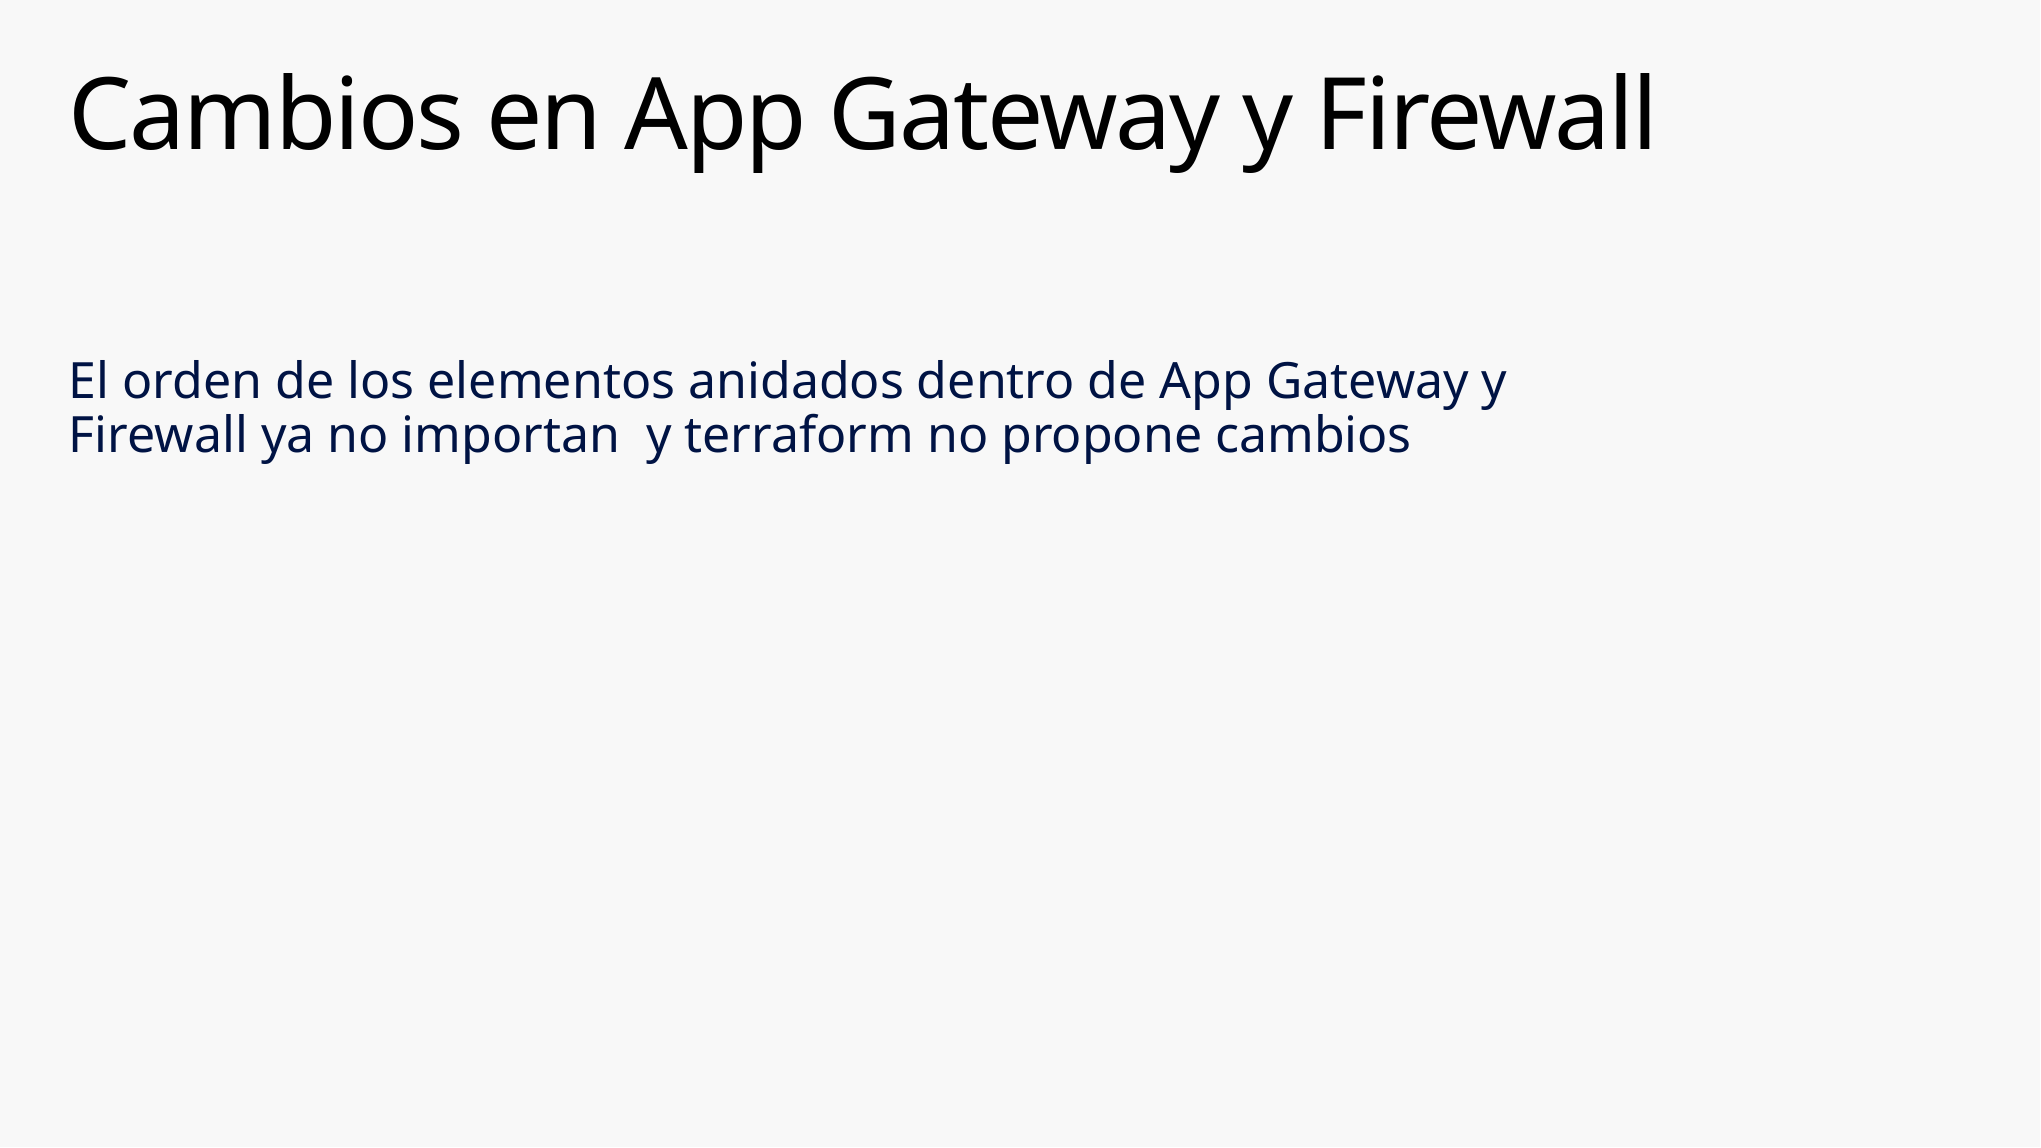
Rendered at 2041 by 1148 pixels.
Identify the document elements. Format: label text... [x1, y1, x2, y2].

title Cambios en App Gateway y Firewall [45, 48, 1971, 199]
list El orden de los elementos anidados dentro de App Gateway y Firewall ya no importan y terraform no propone cambios [45, 339, 1658, 596]
